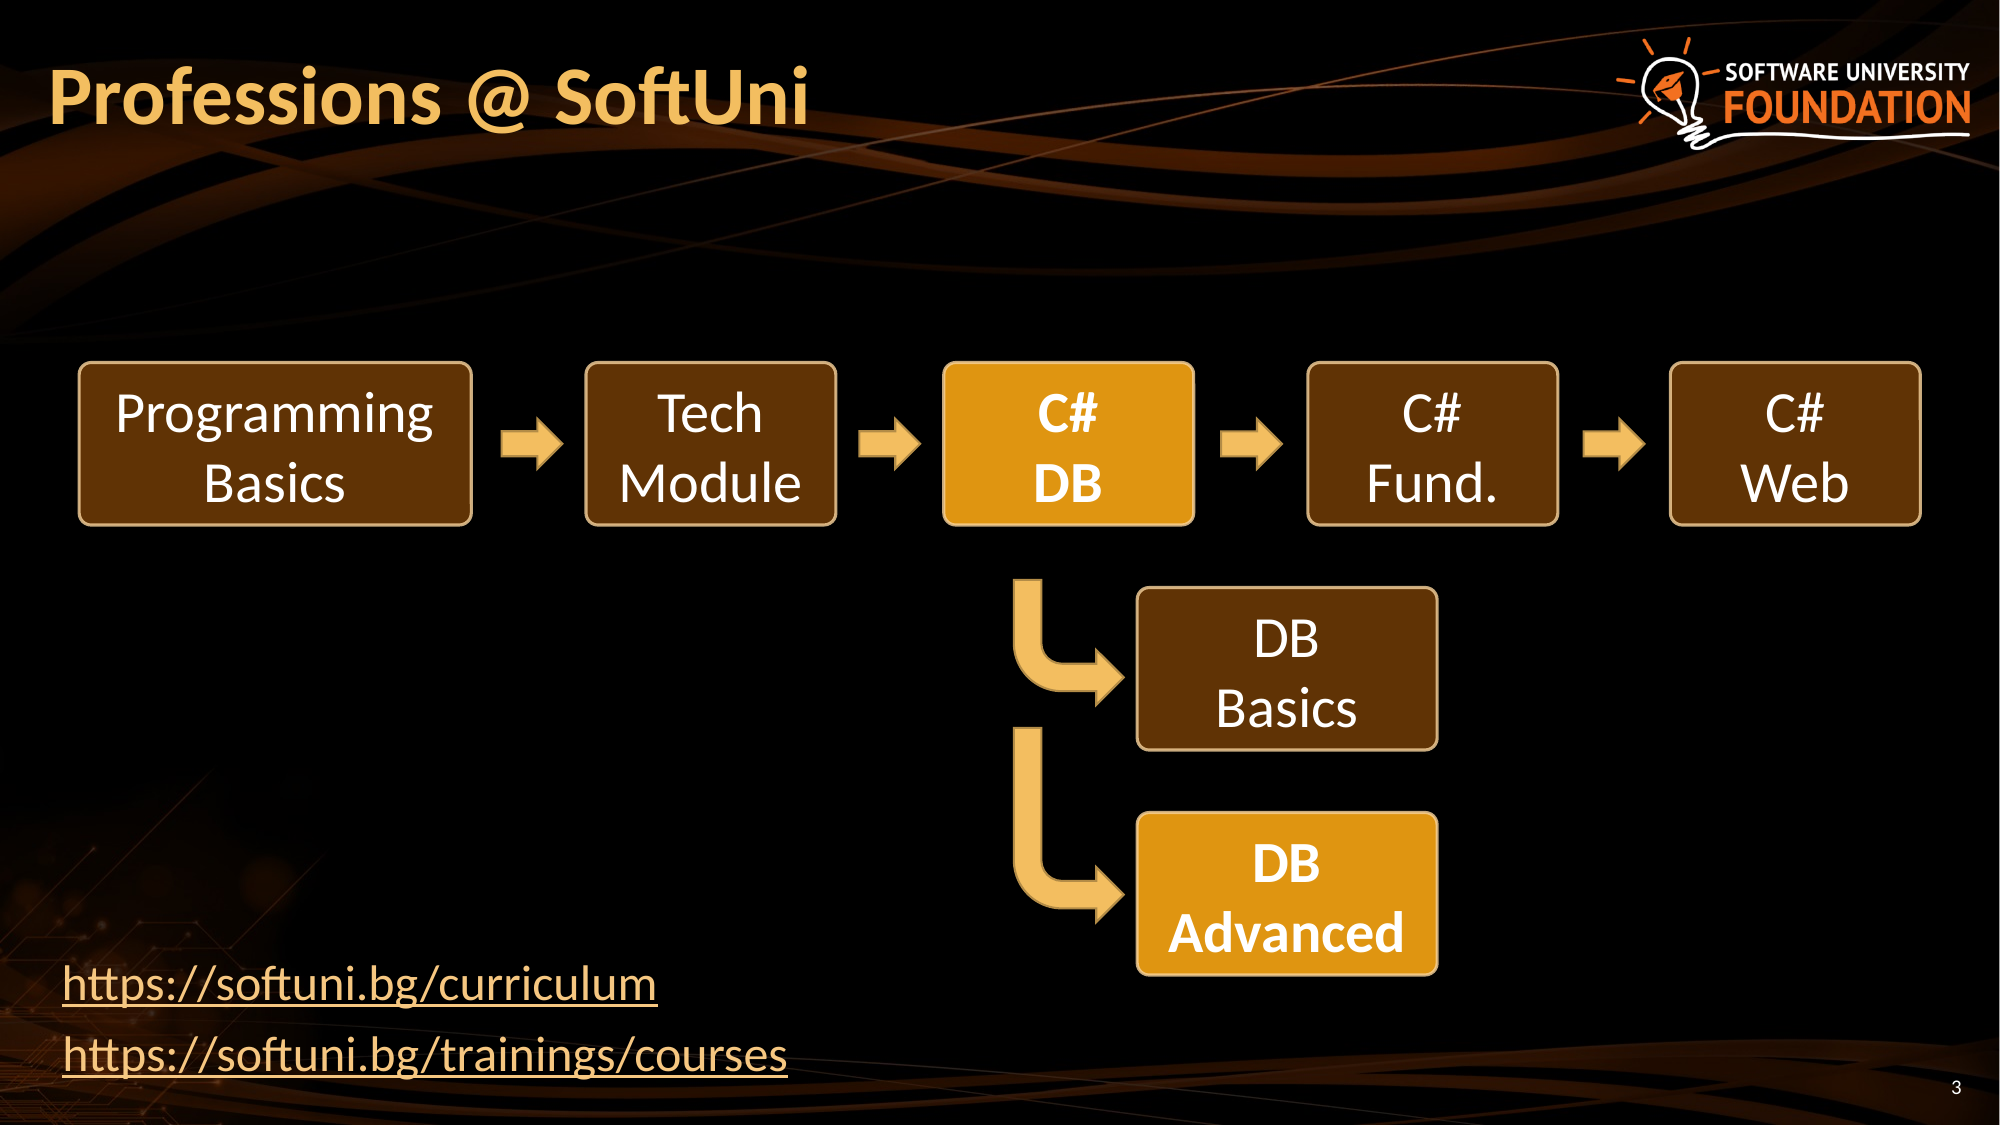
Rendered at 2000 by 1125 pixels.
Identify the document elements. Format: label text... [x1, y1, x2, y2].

text_box [1012, 578, 1126, 708]
text_box https://softuni.bg/curriculum [46, 942, 673, 1018]
text_box Tech Module [584, 361, 837, 527]
text_box C# Web [1669, 361, 1922, 527]
text_box [1582, 416, 1647, 472]
text_box [500, 416, 564, 472]
text_box DB Advanced [1136, 811, 1439, 977]
text_box [1220, 416, 1284, 472]
text_box C# DB [942, 361, 1195, 527]
text_box https://softuni.bg/trainings/courses [47, 1014, 804, 1089]
text_box [858, 416, 922, 472]
slide_number 3 [1897, 1070, 1968, 1103]
text_box DB Basics [1136, 586, 1439, 752]
text_box [1012, 726, 1126, 925]
text_box C# Fund. [1306, 361, 1559, 527]
title Professions @ SoftUni [30, 6, 1602, 189]
picture [0, 0, 2000, 1125]
text_box Programming Basics [78, 361, 473, 527]
